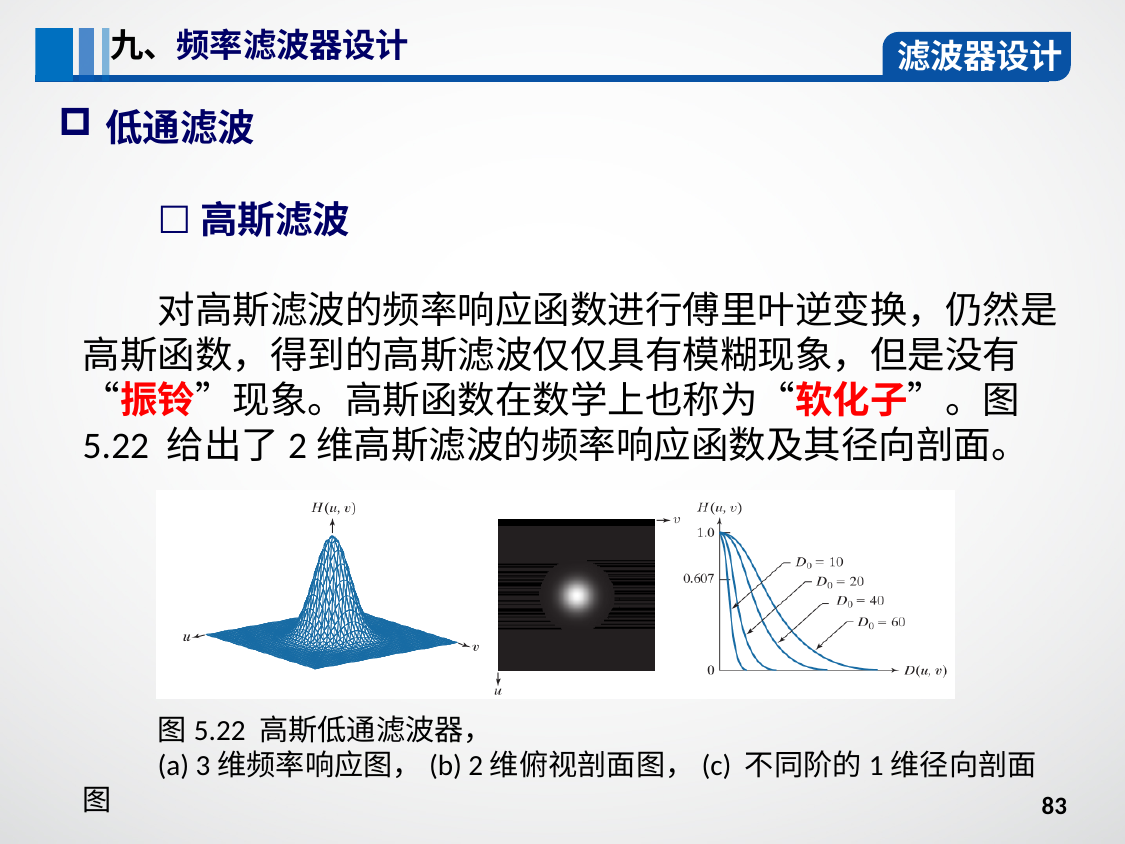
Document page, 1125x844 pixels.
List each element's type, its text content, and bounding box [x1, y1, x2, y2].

text_box 83 [829, 781, 1083, 827]
text_box 低通滤波 [43, 96, 678, 157]
text_box 九、频率滤波器设计 [75, 17, 445, 72]
text_box 滤波器设计 [867, 28, 1093, 83]
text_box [553, 404, 572, 440]
picture [0, 0, 1125, 844]
